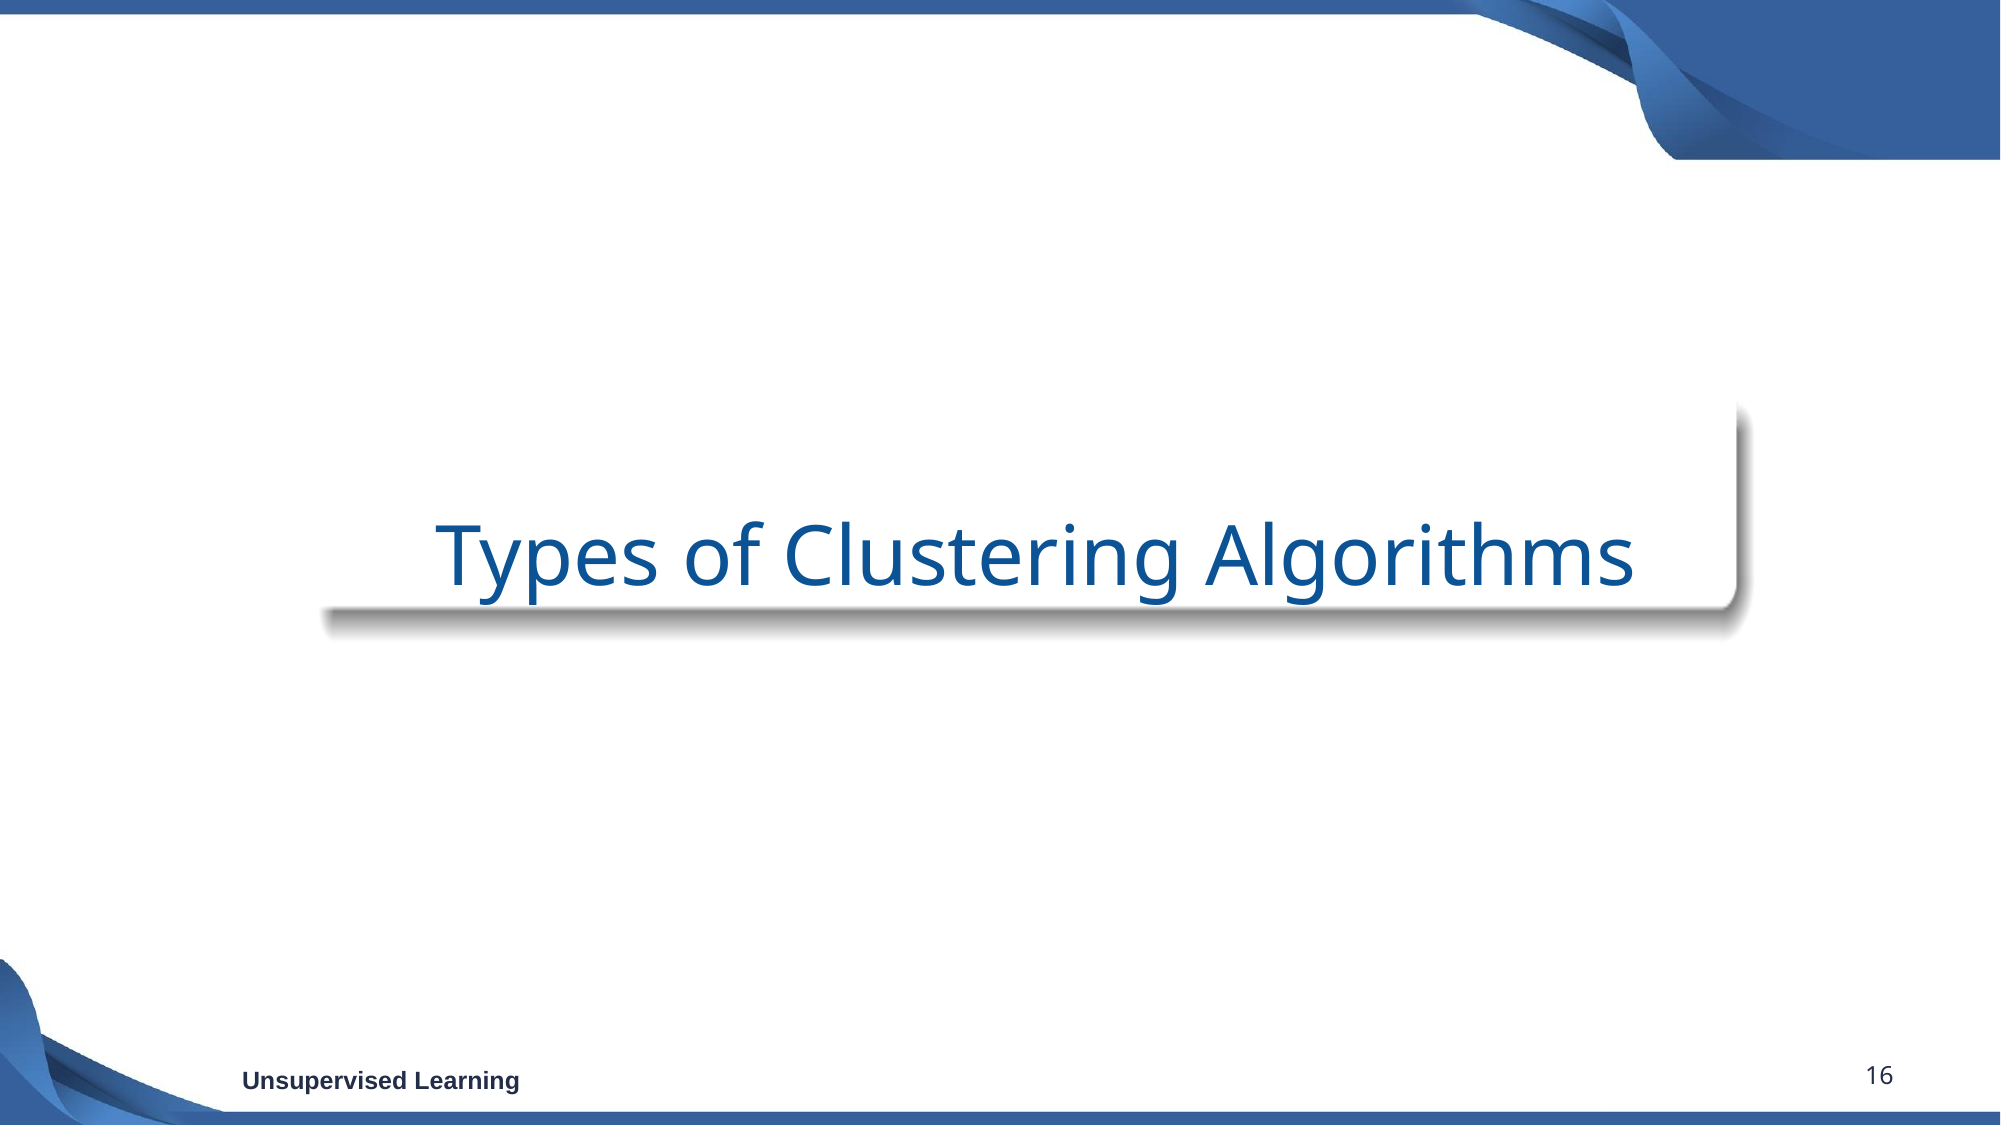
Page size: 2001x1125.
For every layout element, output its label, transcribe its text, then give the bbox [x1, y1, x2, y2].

title Types of Clustering Algorithms [378, 463, 1695, 611]
picture [0, 0, 2001, 1125]
